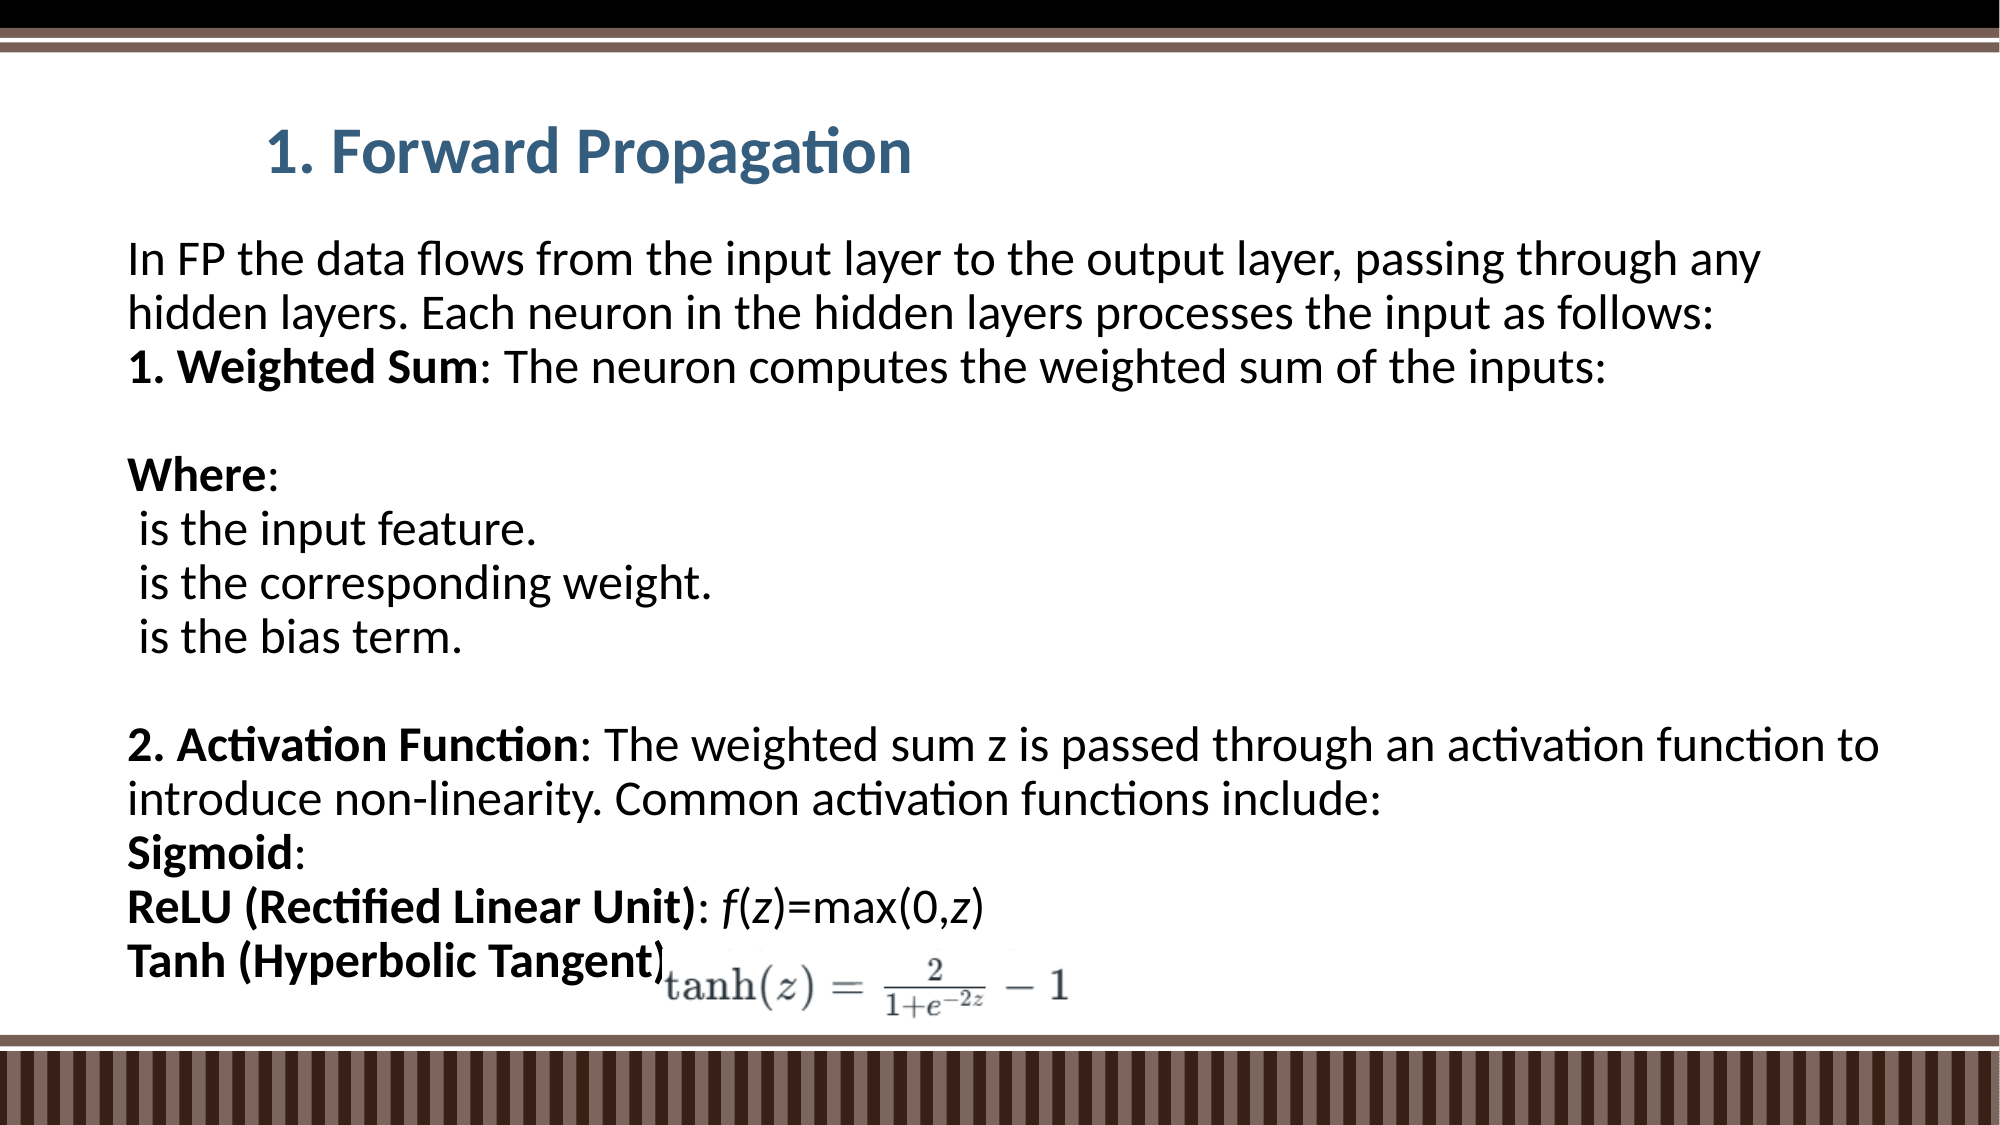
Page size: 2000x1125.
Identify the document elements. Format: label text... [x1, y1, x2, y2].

title 1. Forward Propagation [249, 99, 1750, 275]
picture [662, 949, 1094, 1025]
